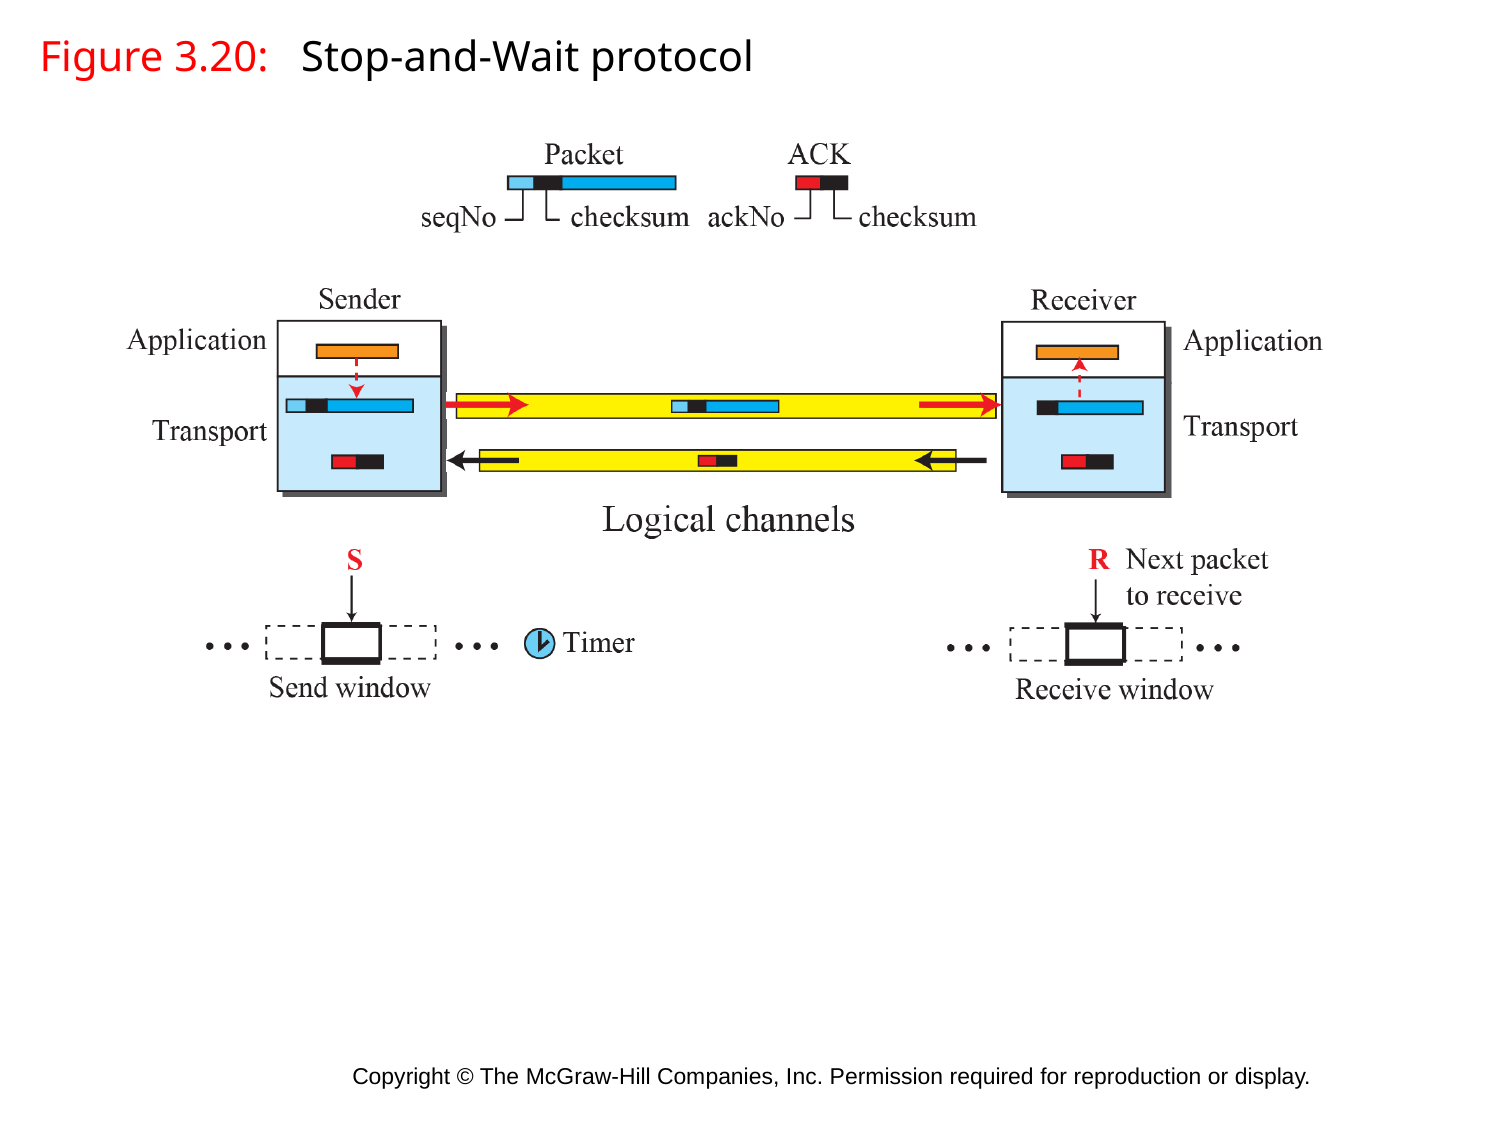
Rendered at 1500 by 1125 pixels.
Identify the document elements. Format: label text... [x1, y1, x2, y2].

text_box Figure 3.20: Stop-and-Wait protocol [24, 22, 1363, 87]
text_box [126, 139, 1323, 708]
